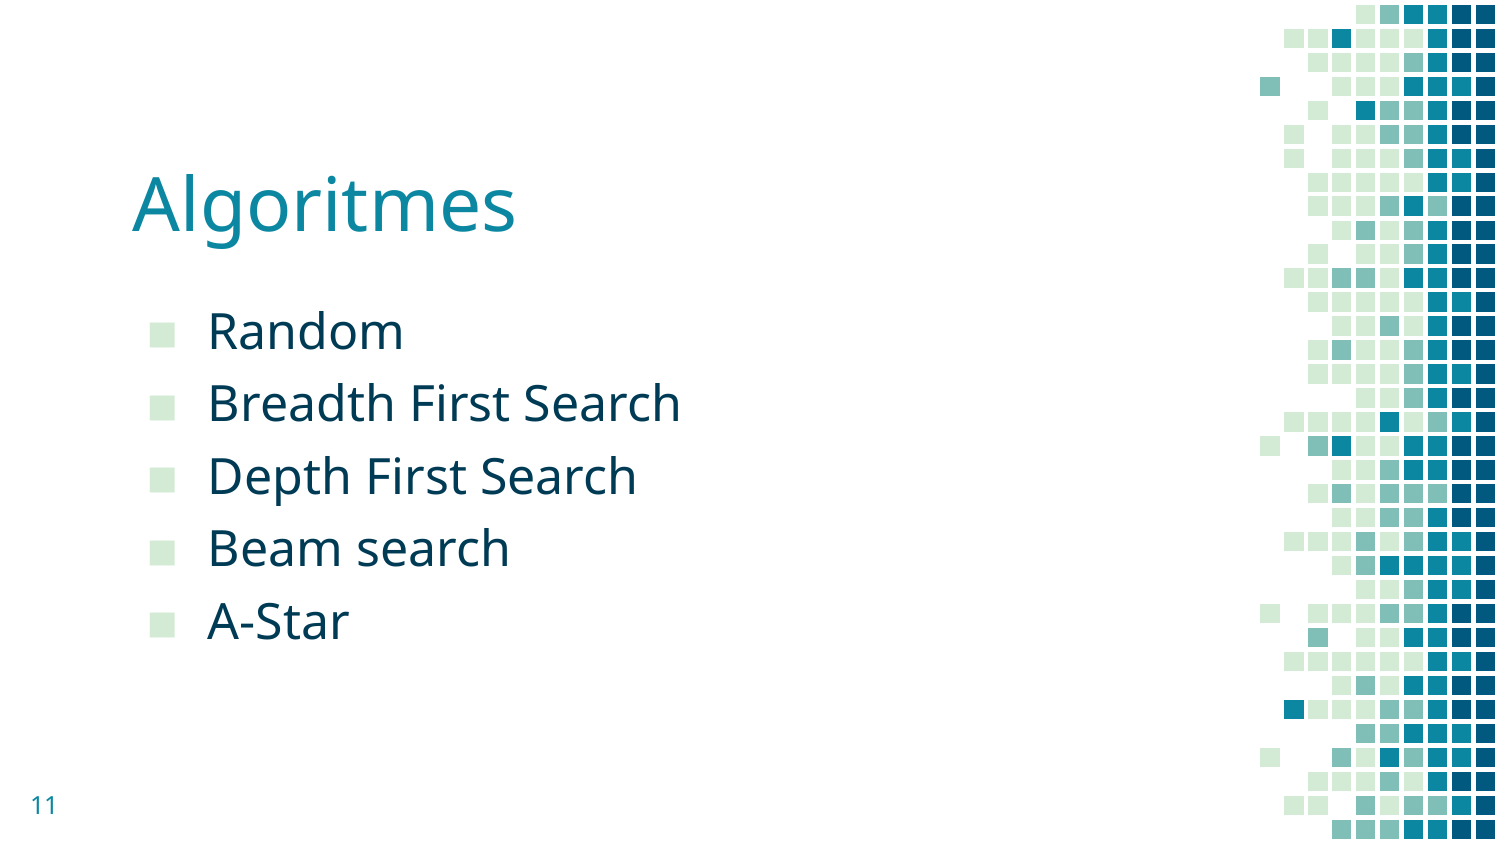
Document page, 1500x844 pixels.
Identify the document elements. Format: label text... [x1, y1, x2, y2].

title Algoritmes [117, 121, 1227, 262]
slide_number 11 [15, 774, 105, 839]
list Random Breadth First Search Depth First Search Beam search A-Star [117, 284, 1227, 774]
